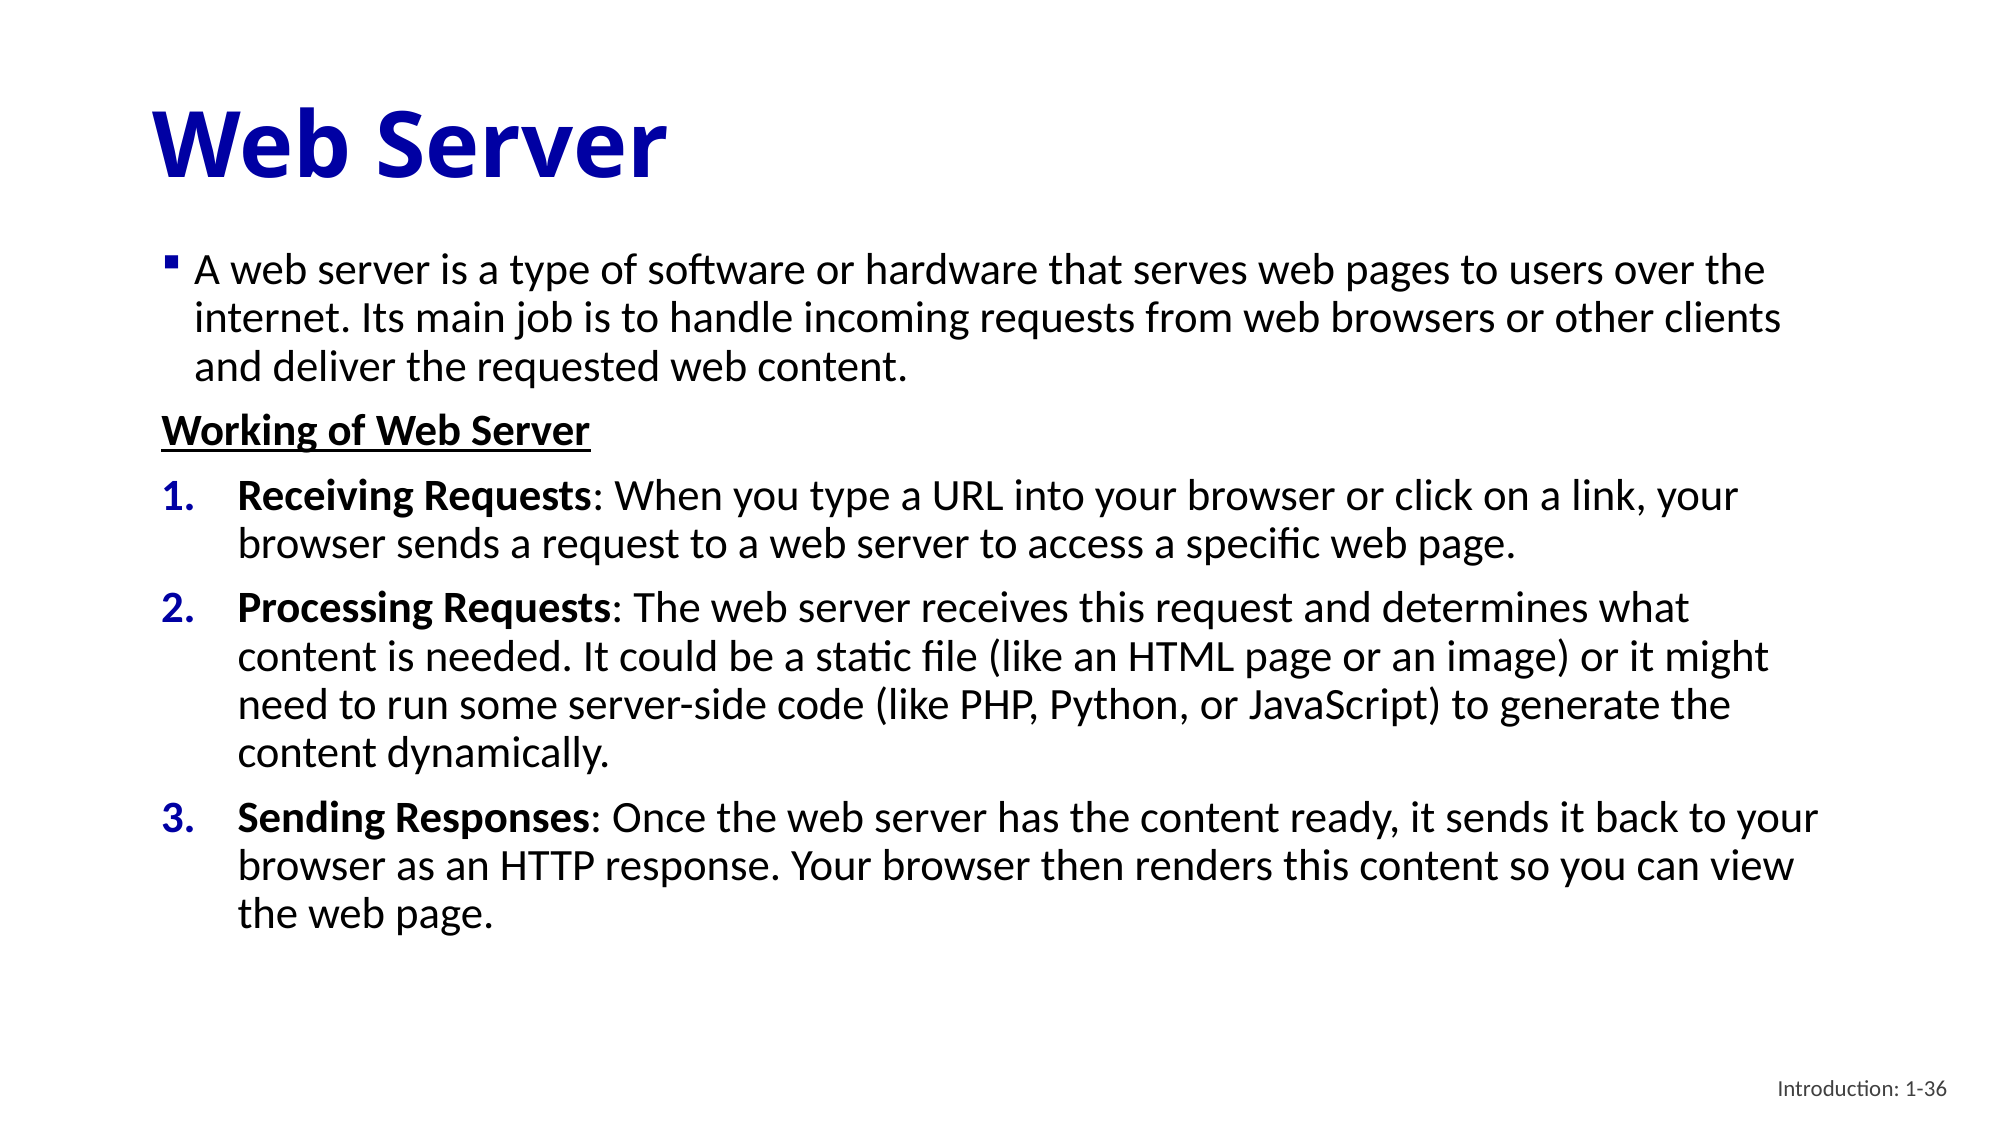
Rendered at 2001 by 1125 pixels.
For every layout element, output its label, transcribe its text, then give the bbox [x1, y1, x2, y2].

list A web server is a type of software or hardware that serves web pages to users over the internet. Its main job is to handle incoming requests from web browsers or other clients and deliver the requested web content. Working of Web Server Receiving Requests: When you type a URL into your browser or click on a link, your browser sends a request to a web server to access a specific web page. Processing Requests: The web server receives this request and determines what content is needed. It could be a static file (like an HTML page or an image) or it might need to run some server-side code (like PHP, Python, or JavaScript) to generate the content dynamically. Sending Responses: Once the web server has the content ready, it sends it back to your browser as an HTTP response. Your browser then renders this content so you can view the web page. [126, 238, 1852, 953]
slide_number Introduction: 1-36 [1512, 1056, 1963, 1117]
title Web Server [137, 74, 1863, 221]
